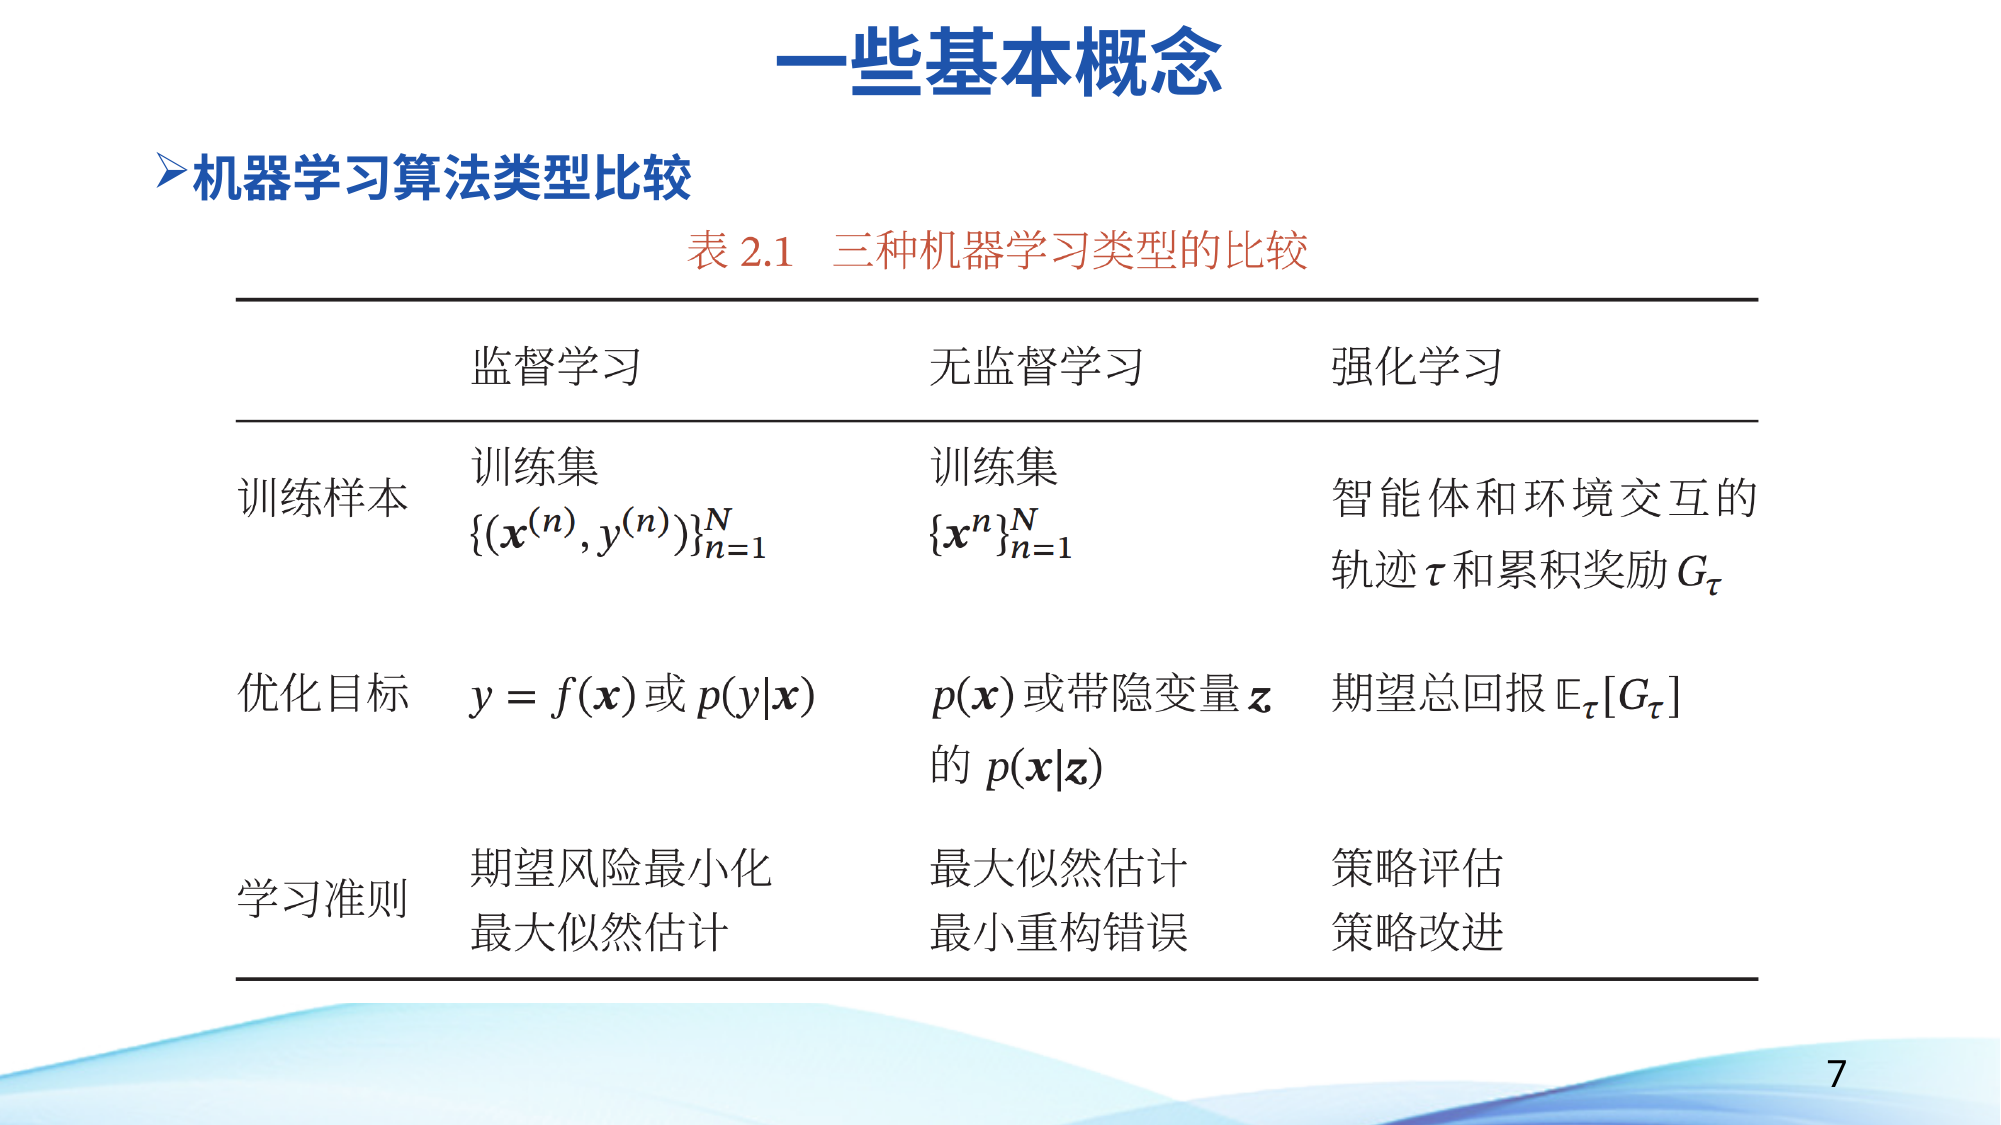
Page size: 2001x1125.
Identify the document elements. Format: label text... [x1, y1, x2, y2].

list 机器学习算法类型比较 [137, 138, 1863, 1020]
picture [0, 758, 2001, 1125]
picture [217, 208, 1783, 1003]
slide_number 7 [1412, 1042, 1863, 1103]
title 一些基本概念 [137, 15, 1863, 117]
